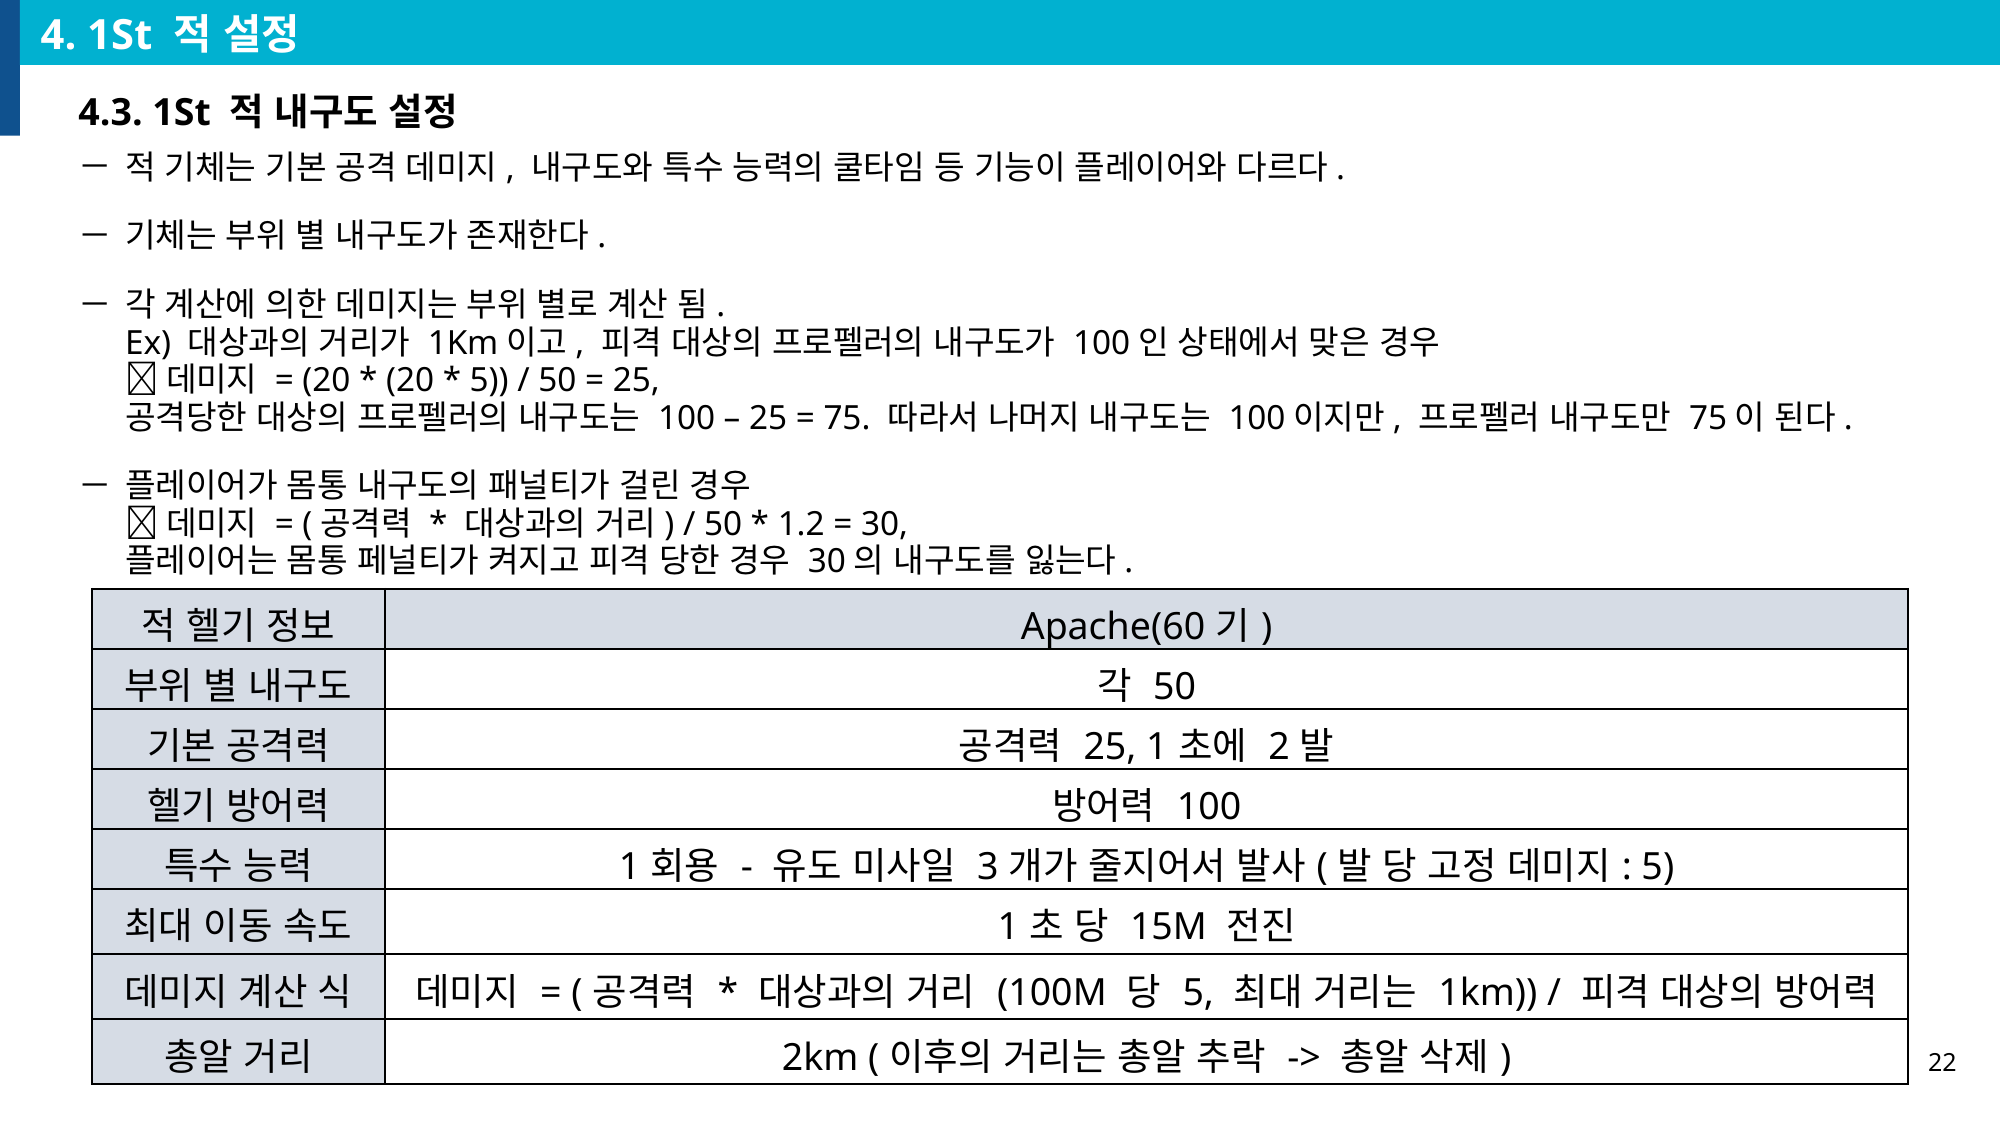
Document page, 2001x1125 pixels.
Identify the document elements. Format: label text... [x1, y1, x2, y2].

table_cell 부위 별 내구도 [93, 656, 384, 708]
table_cell 최대 이동 속도 [93, 890, 384, 953]
table_cell 1초 당 15M 전진 [386, 890, 1907, 953]
table_cell 방어력 100 [386, 770, 1907, 828]
text_box [0, 0, 21, 137]
table_cell 공격력 25, 1초에 2발 [386, 710, 1907, 768]
table_cell 1회용 - 유도 미사일 3개가 줄지어서 발사(발 당 고정 데미지: 5) [386, 830, 1907, 888]
text_box 4. 1St 적 설정 [19, 0, 2000, 66]
table_cell 데미지 = (공격력 * 대상과의 거리 (100M 당 5, 최대 거리는 1km)) / 피격 대상의 방어력 [386, 955, 1907, 1018]
text_box 4.3. 1St 적 내구도 설정 [63, 80, 676, 140]
table_cell 기본 공격력 [93, 710, 384, 768]
table_cell 특수 능력 [93, 830, 384, 888]
table_cell 헬기 방어력 [93, 770, 384, 828]
slide_number 22 [1907, 1033, 1972, 1094]
table_cell 총알 거리 [93, 1020, 384, 1083]
table_cell 데미지 계산 식 [93, 955, 384, 1018]
text_box 적 기체는 기본 공격 데미지, 내구도와 특수 능력의 쿨타임 등 기능이 플레이어와 다르다. 기체는 부위 별 내구도가 존재한다. 각 계산에 의한 데미지는 부위 별로 계산 됨. Ex) 대상과의 거리가 1Km이고, 피격 대상의 프로펠러의 내구도가 100인 상태에서 맞은 경우  데미지 = (20 * (20 * 5)) / 50 = 25, 공격당한 대상의 프로펠러의 내구도는 100 – 25 = 75. 따라서 나머지 내구도는 100이지만, 프로펠러 내구도만 75이 된다. 플레이어가 몸통 내구도의 패널티가 걸린 경우  데미지 = (공격력 * 대상과의 거리) / 50 * 1.2 = 30, 플레이어는 몸통 페널티가 켜지고 피격 당한 경우 30의 내구도를 잃는다. [63, 140, 1959, 656]
table_cell 2km (이후의 거리는 총알 추락 -> 총알 삭제) [386, 1020, 1907, 1083]
table_cell 각 50 [386, 656, 1907, 708]
